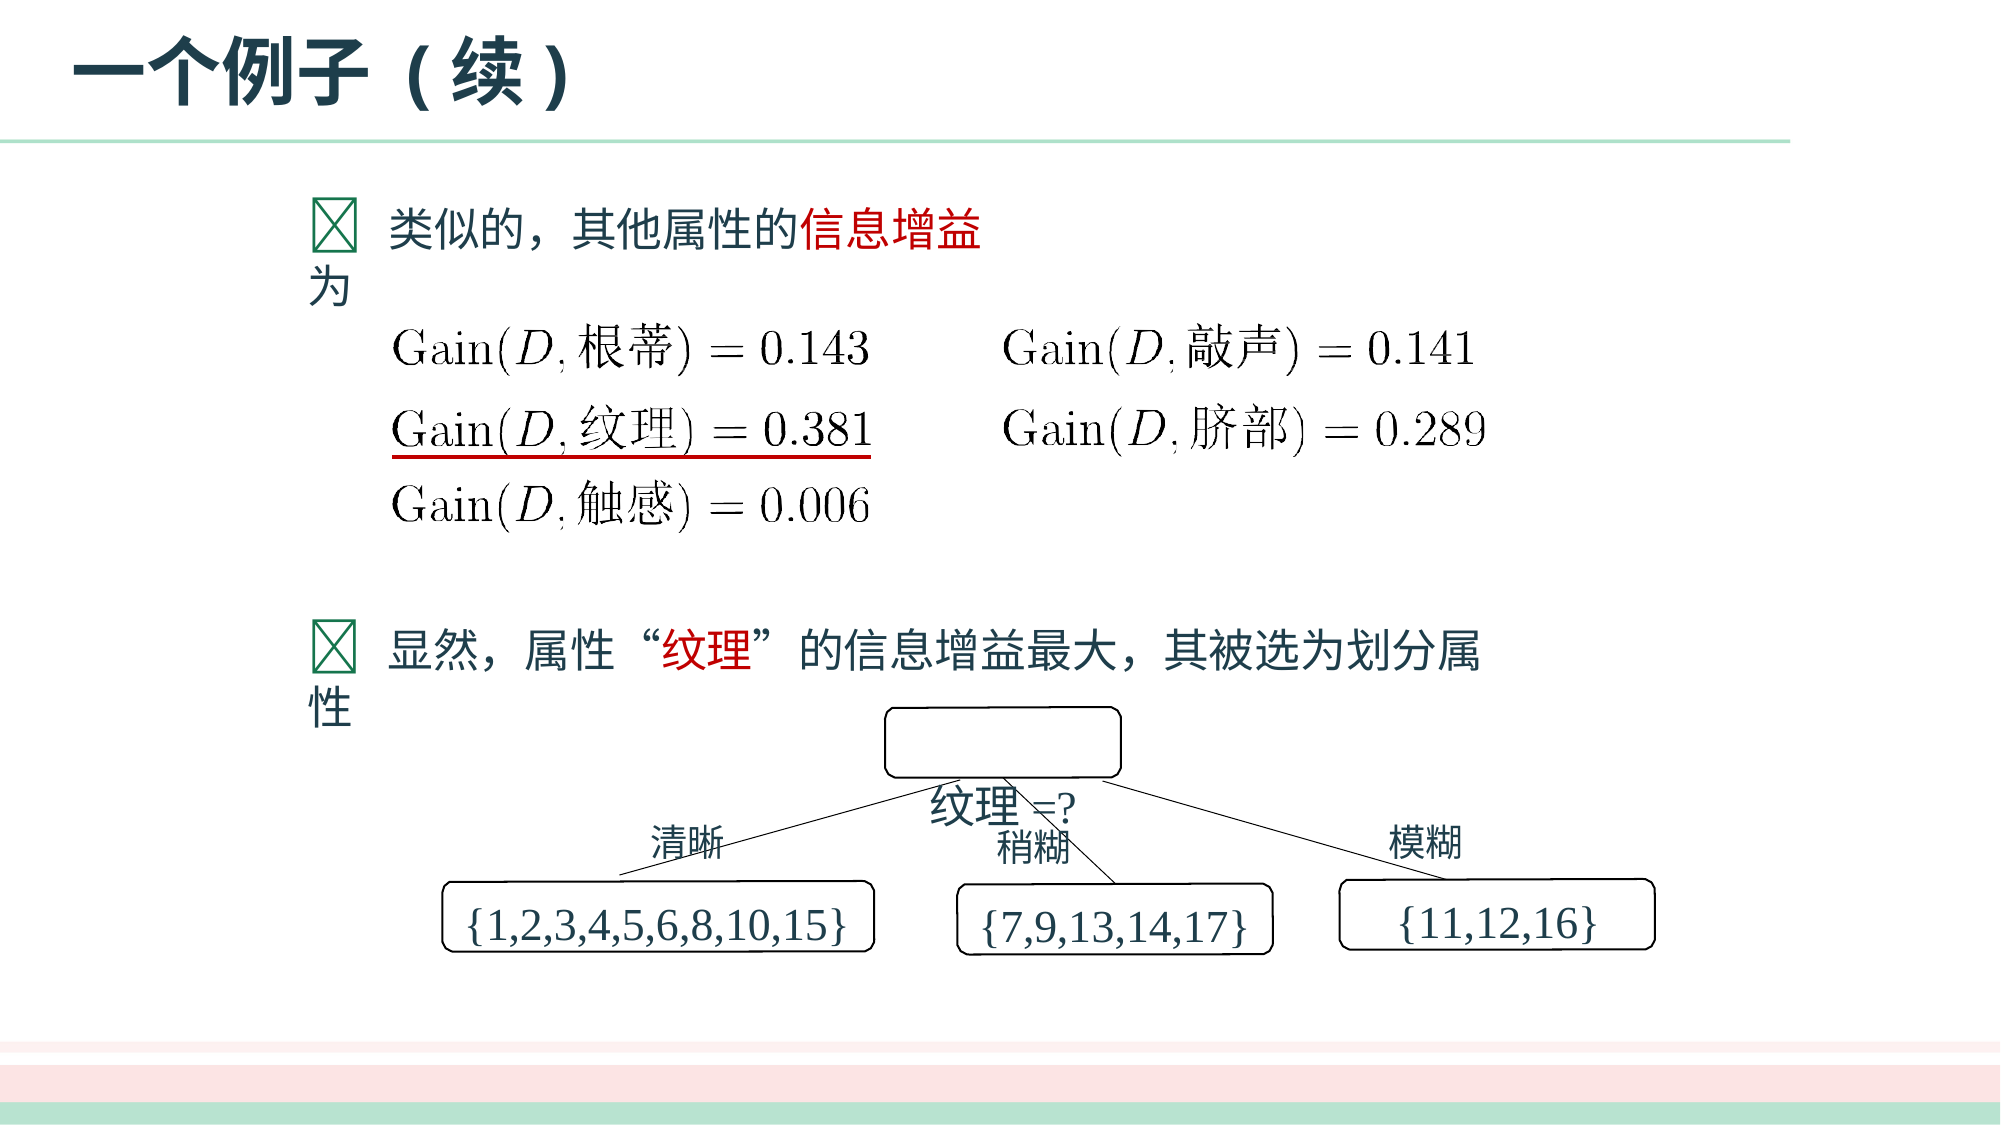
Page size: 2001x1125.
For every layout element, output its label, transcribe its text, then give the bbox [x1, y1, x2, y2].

text_box [1187, 323, 1214, 331]
text_box [847, 330, 869, 365]
text_box [1457, 331, 1473, 364]
text_box [761, 330, 782, 365]
text_box [392, 407, 565, 456]
text_box [822, 329, 845, 364]
text_box [1238, 323, 1281, 339]
title 一个例子 (续) [56, 11, 1782, 140]
text_box [677, 326, 690, 377]
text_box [305, 613, 1655, 955]
text_box  类似的，其他属性的信息增益为 [305, 191, 1011, 313]
text_box [764, 411, 786, 446]
text_box [827, 411, 848, 446]
text_box [1003, 326, 1174, 376]
text_box [1369, 331, 1390, 365]
text_box [803, 411, 824, 446]
text_box [801, 330, 818, 364]
text_box [392, 482, 564, 533]
text_box [1003, 406, 1177, 457]
text_box [628, 322, 673, 369]
text_box [1376, 411, 1485, 446]
text_box [1190, 403, 1304, 457]
text_box [1189, 323, 1233, 369]
text_box [761, 487, 869, 522]
text_box [577, 479, 689, 533]
text_box [1409, 331, 1425, 364]
text_box [578, 323, 624, 369]
text_box [1286, 326, 1298, 376]
text_box [710, 354, 744, 358]
picture [0, 0, 2001, 1125]
text_box [1430, 330, 1452, 364]
text_box [393, 326, 564, 376]
text_box [1237, 340, 1277, 369]
text_box [580, 404, 692, 456]
text_box [854, 411, 871, 445]
